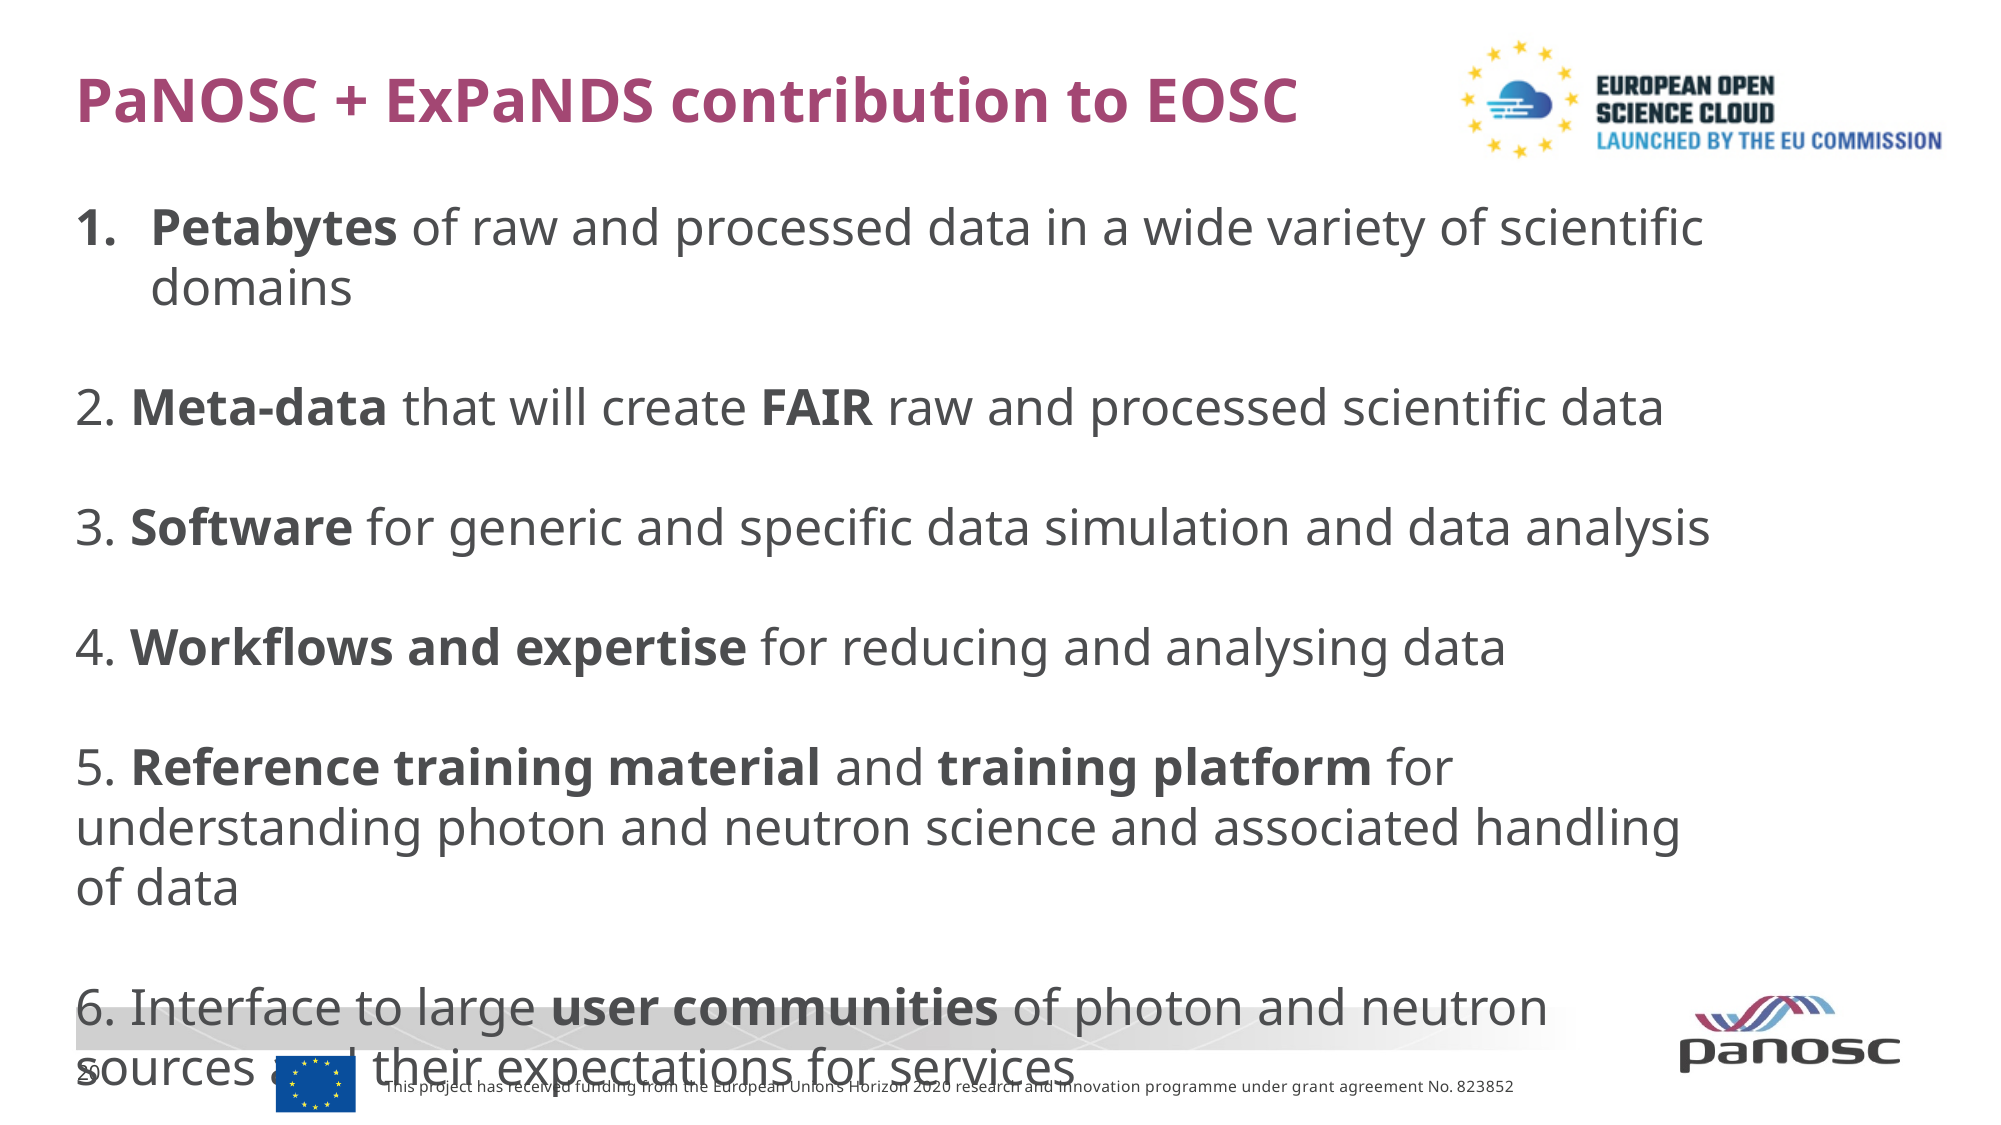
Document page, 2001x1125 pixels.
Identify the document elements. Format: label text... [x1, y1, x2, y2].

list Petabytes of raw and processed data in a wide variety of scientific domains 2. Meta-data that will create FAIR raw and processed scientific data 3. Software for generic and specific data simulation and data analysis 4. Workflows and expertise for reducing and analysing data 5. Reference training material and training platform for understanding photon and neutron science and associated handling of data 6. Interface to large user communities of photon and neutron sources and their expectations for services [75, 135, 1738, 1045]
title PaNOSC + ExPaNDS contribution to EOSC [75, 62, 1291, 135]
picture [1296, 20, 2000, 178]
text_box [275, 1055, 1538, 1113]
picture [1, 962, 1999, 1125]
